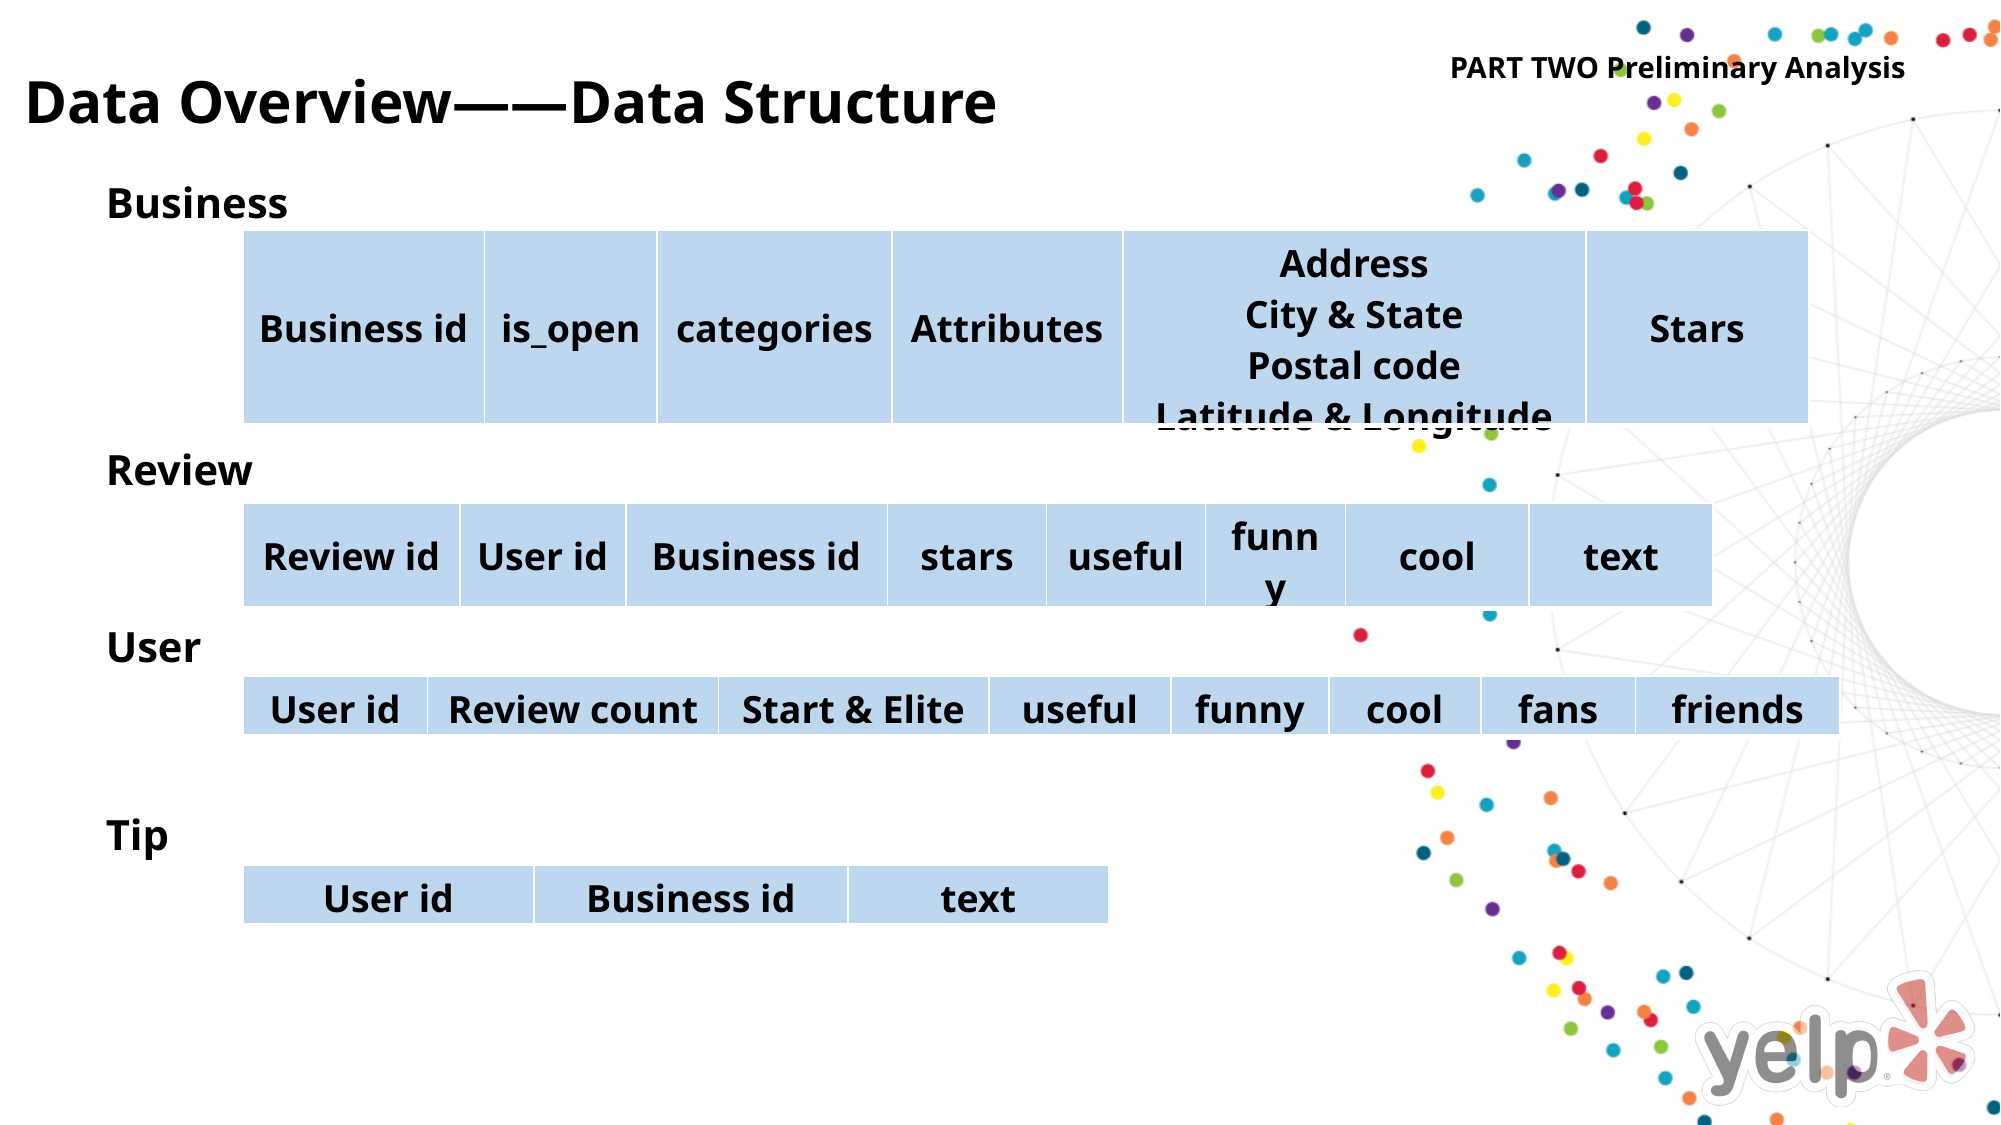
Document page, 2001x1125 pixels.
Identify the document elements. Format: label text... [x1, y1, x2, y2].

table_header Address City & State Postal code Latitude & Longitude [1124, 231, 1585, 423]
table_header Business id [535, 866, 847, 923]
table_header User id [461, 504, 625, 606]
table_header Attributes [893, 231, 1122, 423]
table_header User id [244, 677, 427, 734]
table_header friends [1636, 677, 1839, 734]
text_box Business [91, 154, 342, 234]
table_header stars [888, 504, 1046, 606]
table_header Stars [1587, 231, 1808, 423]
table_header Review count [428, 677, 718, 734]
table_header useful [1047, 504, 1205, 606]
table_header Business id [627, 504, 887, 606]
text_box Tip [91, 786, 342, 867]
table_header cool [1346, 504, 1528, 606]
table_header useful [990, 677, 1170, 734]
table_header Review id [244, 504, 459, 606]
table_header text [849, 866, 1108, 923]
table_header funny [1172, 677, 1328, 734]
text_box Review [91, 421, 342, 501]
table_header User id [244, 866, 533, 923]
table_header text [1530, 504, 1712, 606]
table_header funny [1206, 504, 1345, 606]
text_box User [91, 598, 342, 679]
table_header cool [1330, 677, 1480, 734]
table_header Start & Elite [719, 677, 988, 734]
table_header categories [658, 231, 891, 423]
table_header fans [1482, 677, 1635, 734]
text_box Data Overview——Data Structure [9, 57, 1014, 143]
table_header is_open [485, 231, 656, 423]
table_header Business id [244, 231, 484, 423]
picture [1269, 0, 2000, 1125]
text_box PART TWO Preliminary Analysis [1378, 36, 1921, 101]
